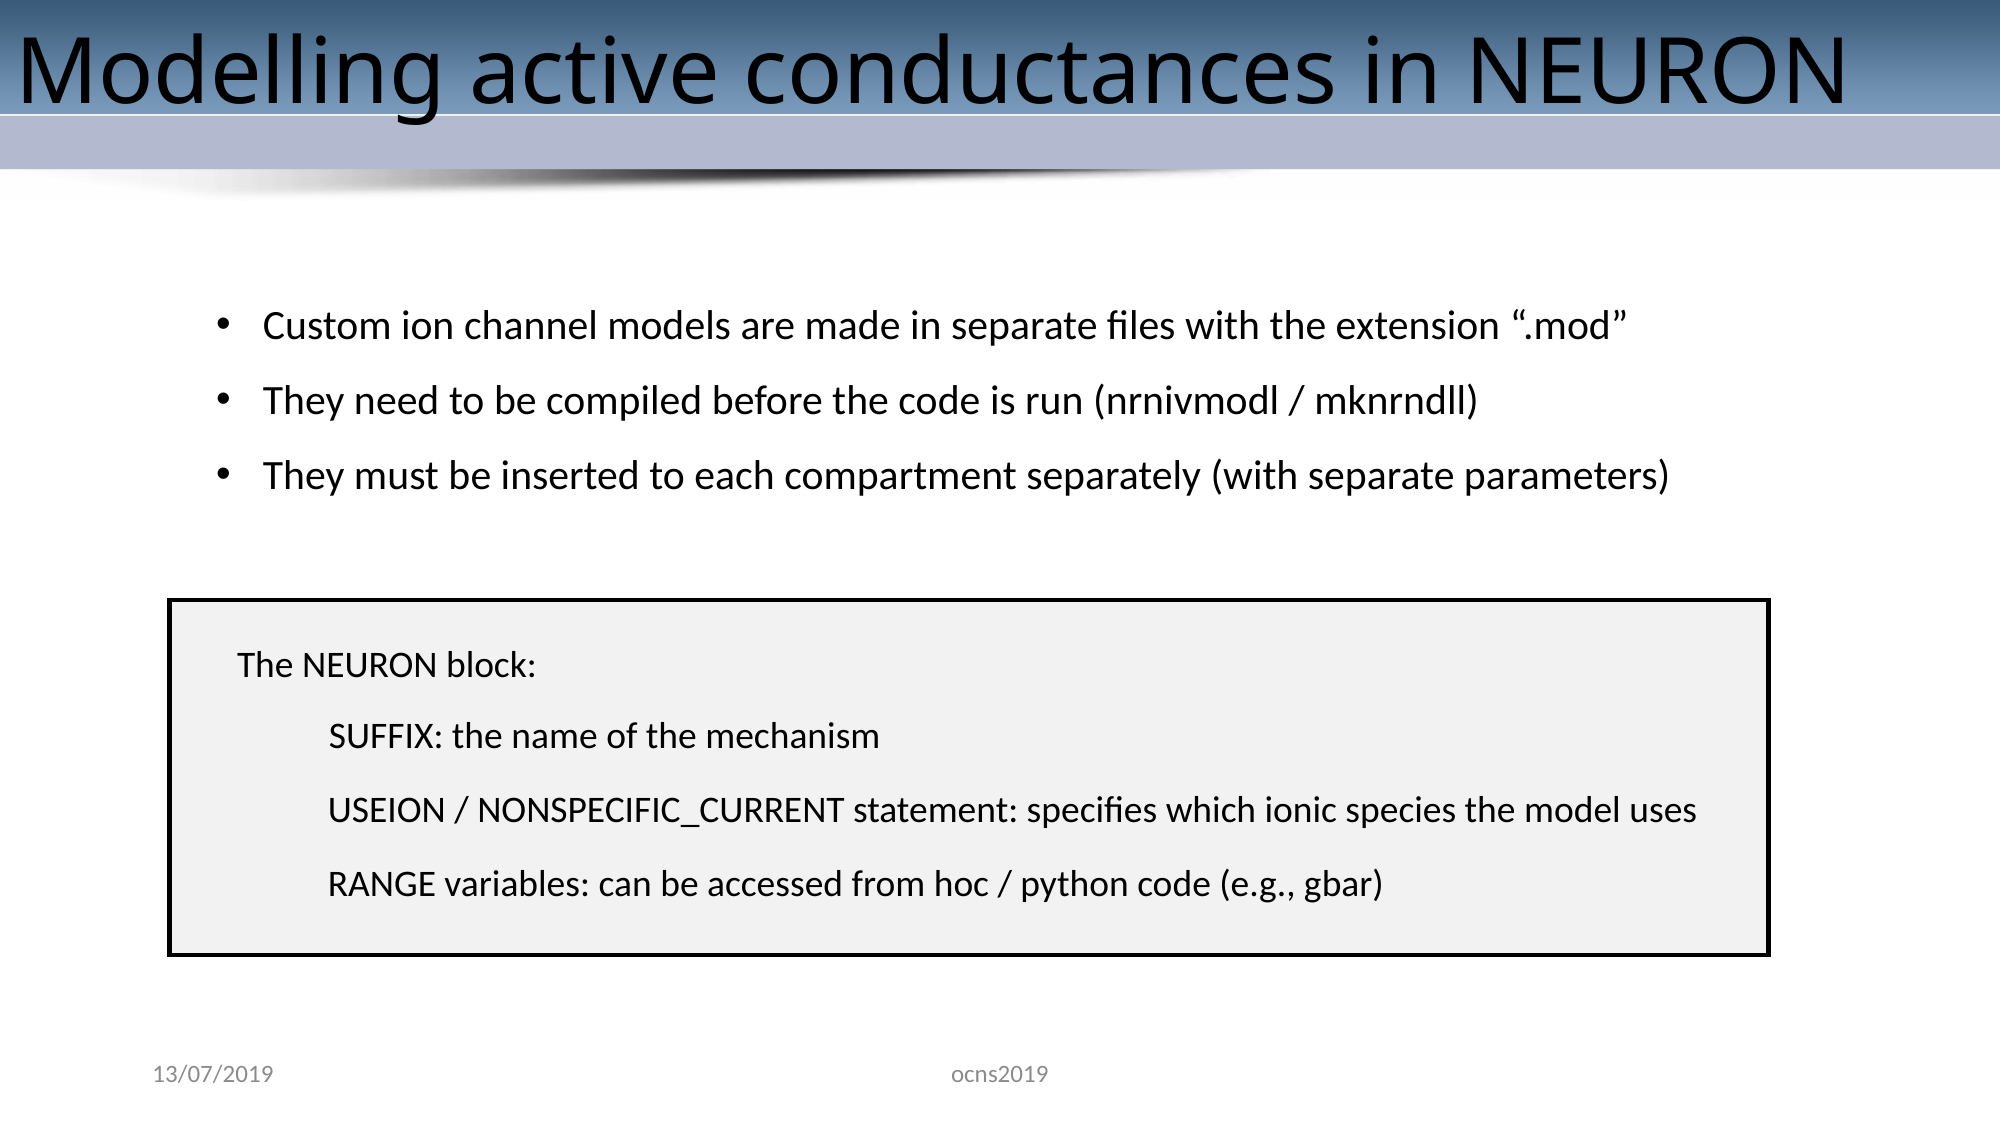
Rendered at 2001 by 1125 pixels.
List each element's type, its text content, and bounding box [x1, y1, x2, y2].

footer ocns2019 [662, 1042, 1338, 1103]
text_box SUFFIX: the name of the mechanism [314, 703, 897, 764]
text_box The NEURON block: [222, 632, 552, 693]
picture [0, 0, 2000, 201]
text_box RANGE variables: can be accessed from hoc / python code (e.g., gbar) [313, 851, 1401, 912]
text_box USEION / NONSPECIFIC_CURRENT statement: specifies which ionic species the model uses [313, 777, 1714, 838]
text_box Custom ion channel models are made in separate files with the extension “.mod” They need to be compiled before the code is run (nrnivmodl / mknrndll) They must be inserted to each compartment separately (with separate parameters) [201, 265, 1923, 506]
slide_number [137, 1042, 588, 1103]
text_box [169, 599, 1769, 956]
